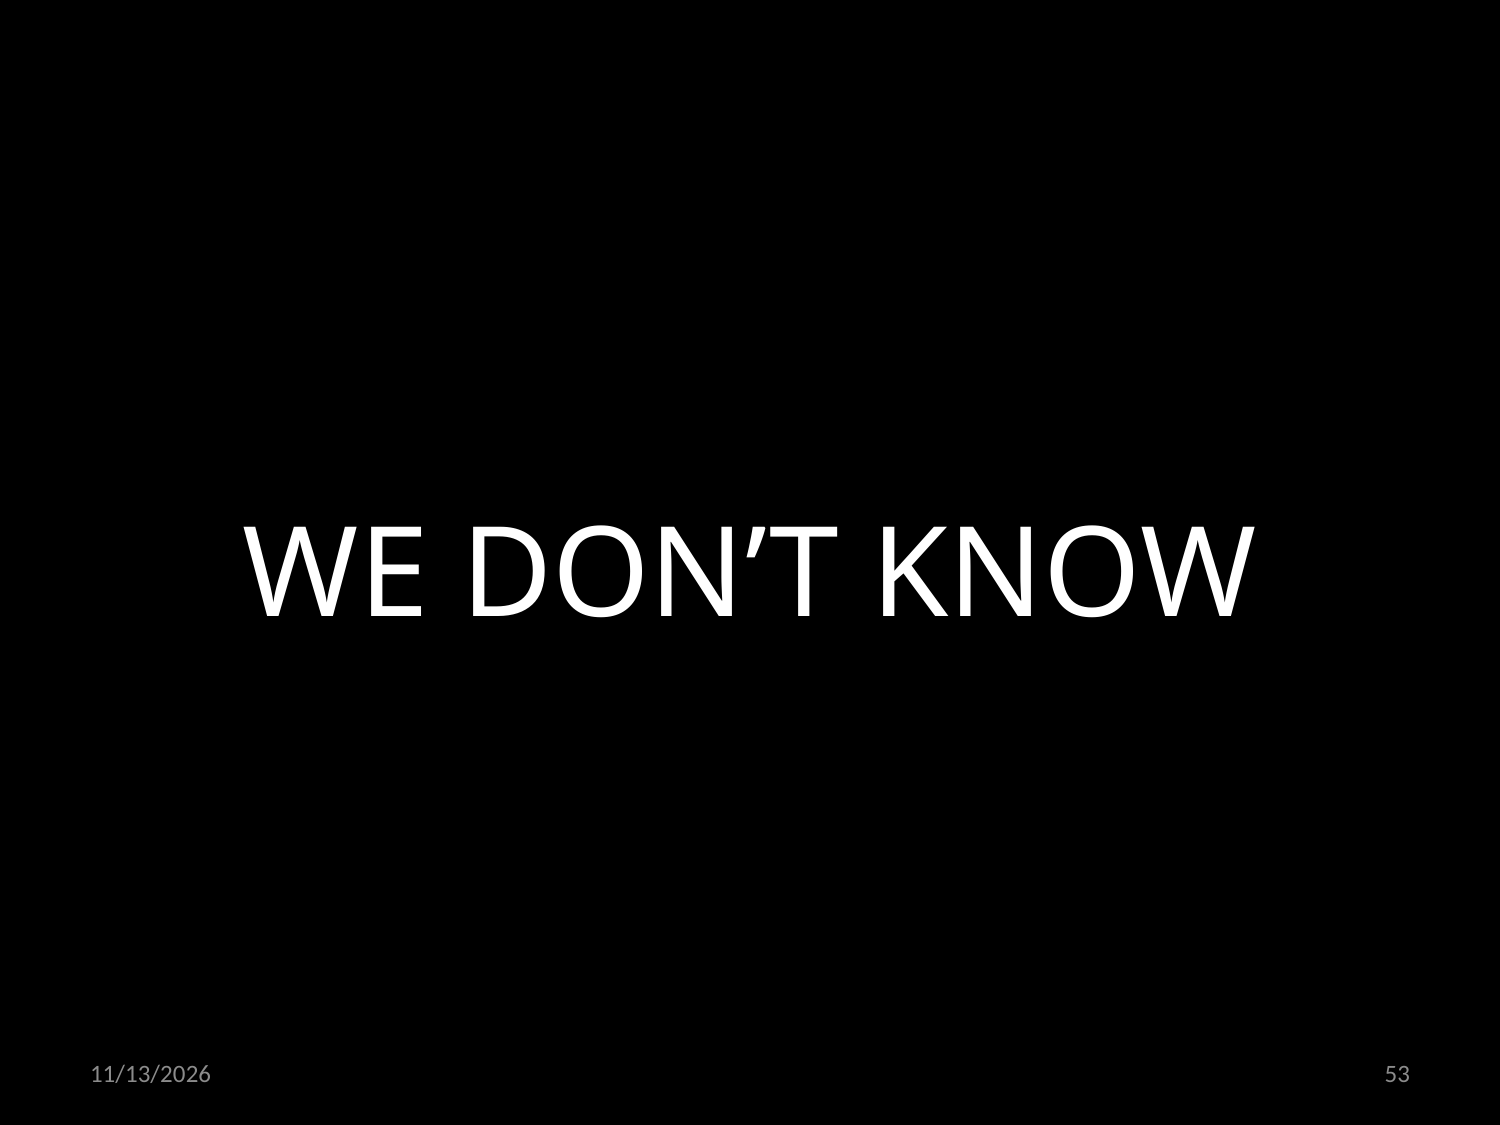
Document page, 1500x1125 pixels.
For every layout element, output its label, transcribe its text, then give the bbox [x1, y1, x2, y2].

slide_number 53 [1074, 1042, 1425, 1103]
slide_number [75, 1042, 425, 1103]
list WE DON’T KNOW [0, 484, 1500, 586]
